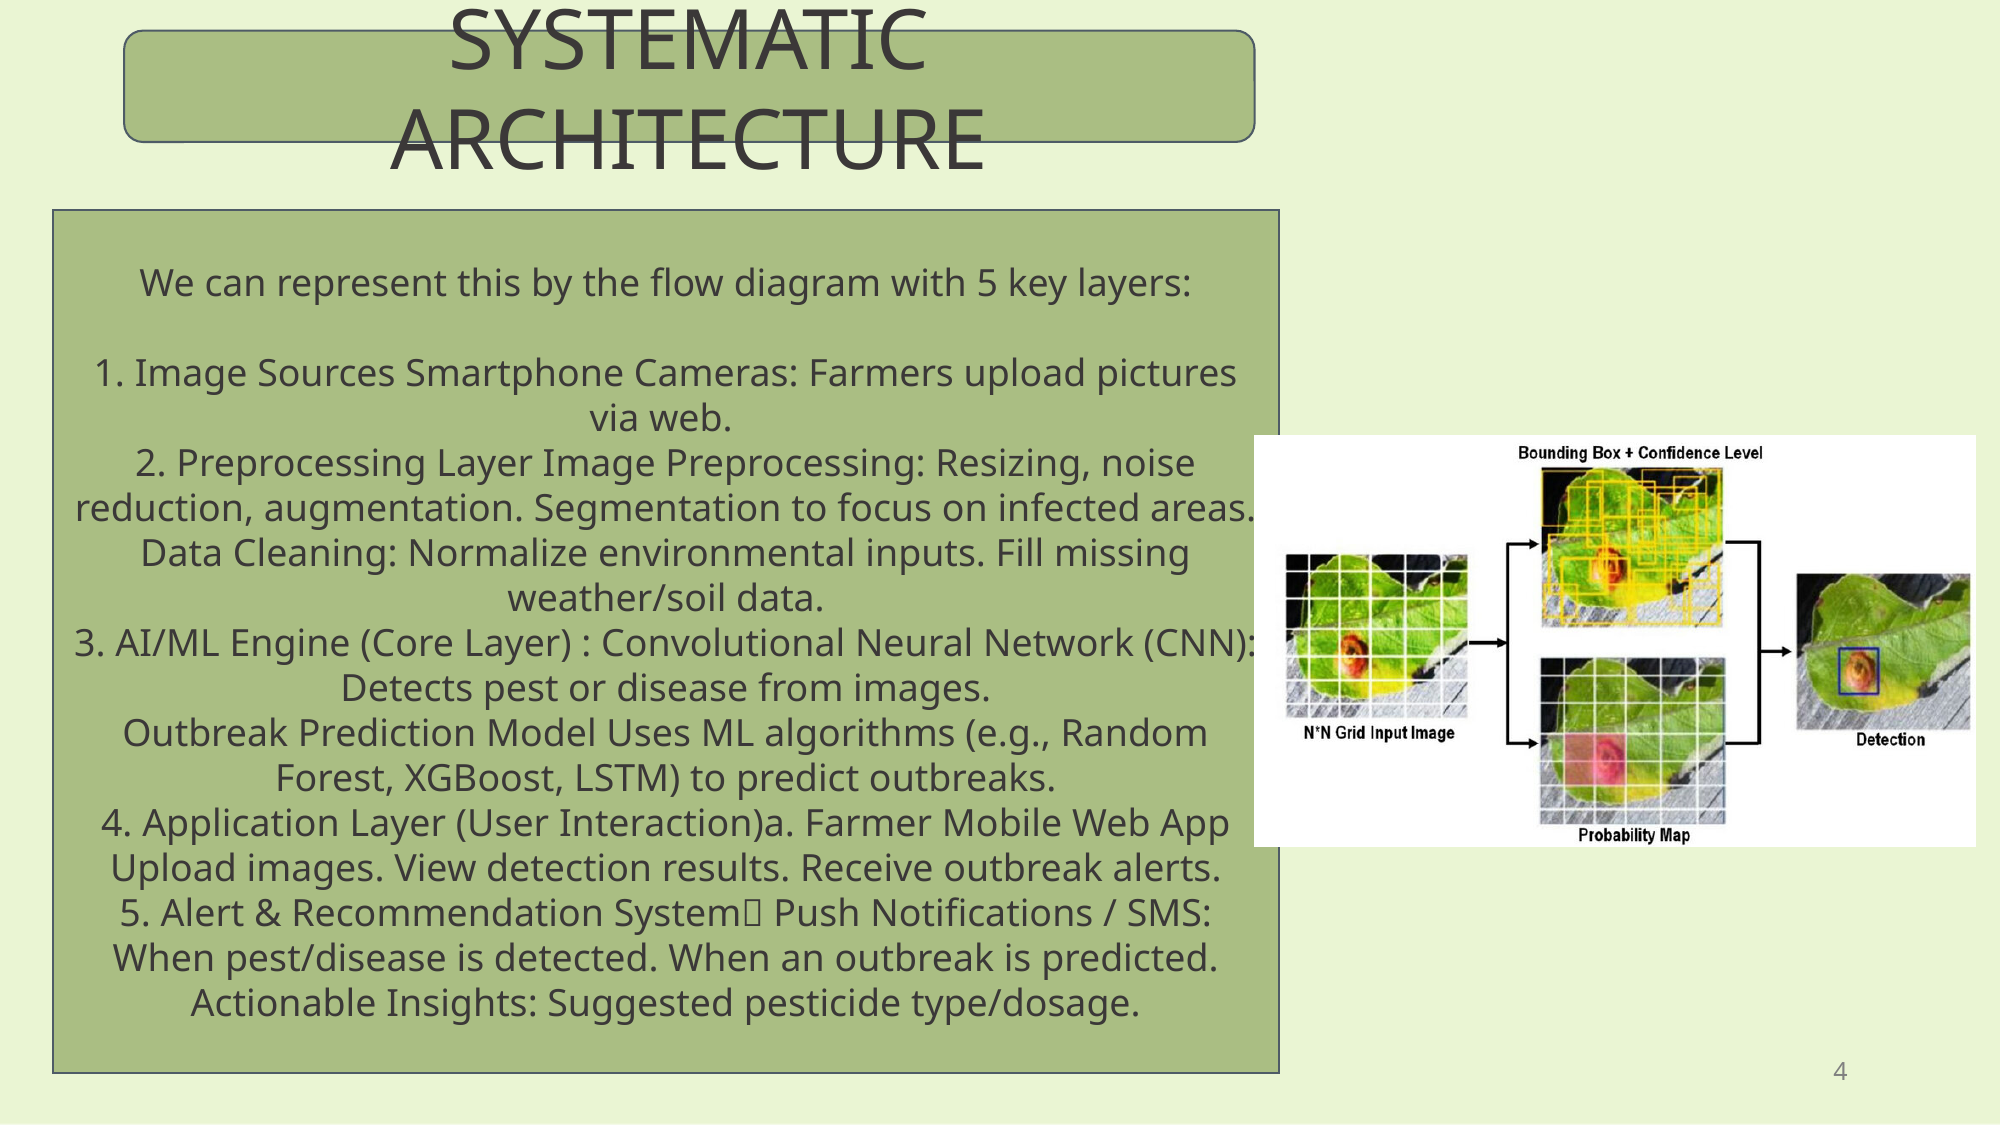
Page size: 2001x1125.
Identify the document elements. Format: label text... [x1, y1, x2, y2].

slide_number 4 [1606, 1042, 1863, 1103]
text_box SYSTEMATIC ARCHITECTURE [123, 29, 1256, 144]
picture [1254, 435, 1976, 847]
text_box We can represent this by the flow diagram with 5 key layers: 1. Image Sources Smartphone Cameras: Farmers upload pictures via web. 2. Preprocessing Layer Image Preprocessing: Resizing, noise reduction, augmentation. Segmentation to focus on infected areas. Data Cleaning: Normalize environmental inputs. Fill missing weather/soil data. 3. AI/ML Engine (Core Layer) : Convolutional Neural Network (CNN): Detects pest or disease from images. Outbreak Prediction Model Uses ML algorithms (e.g., Random Forest, XGBoost, LSTM) to predict outbreaks. 4. Application Layer (User Interaction)a. Farmer Mobile Web App Upload images. View detection results. Receive outbreak alerts. 5. Alert & Recommendation System📩 Push Notifications / SMS: When pest/disease is detected. When an outbreak is predicted. Actionable Insights: Suggested pesticide type/dosage. [52, 209, 1280, 1074]
